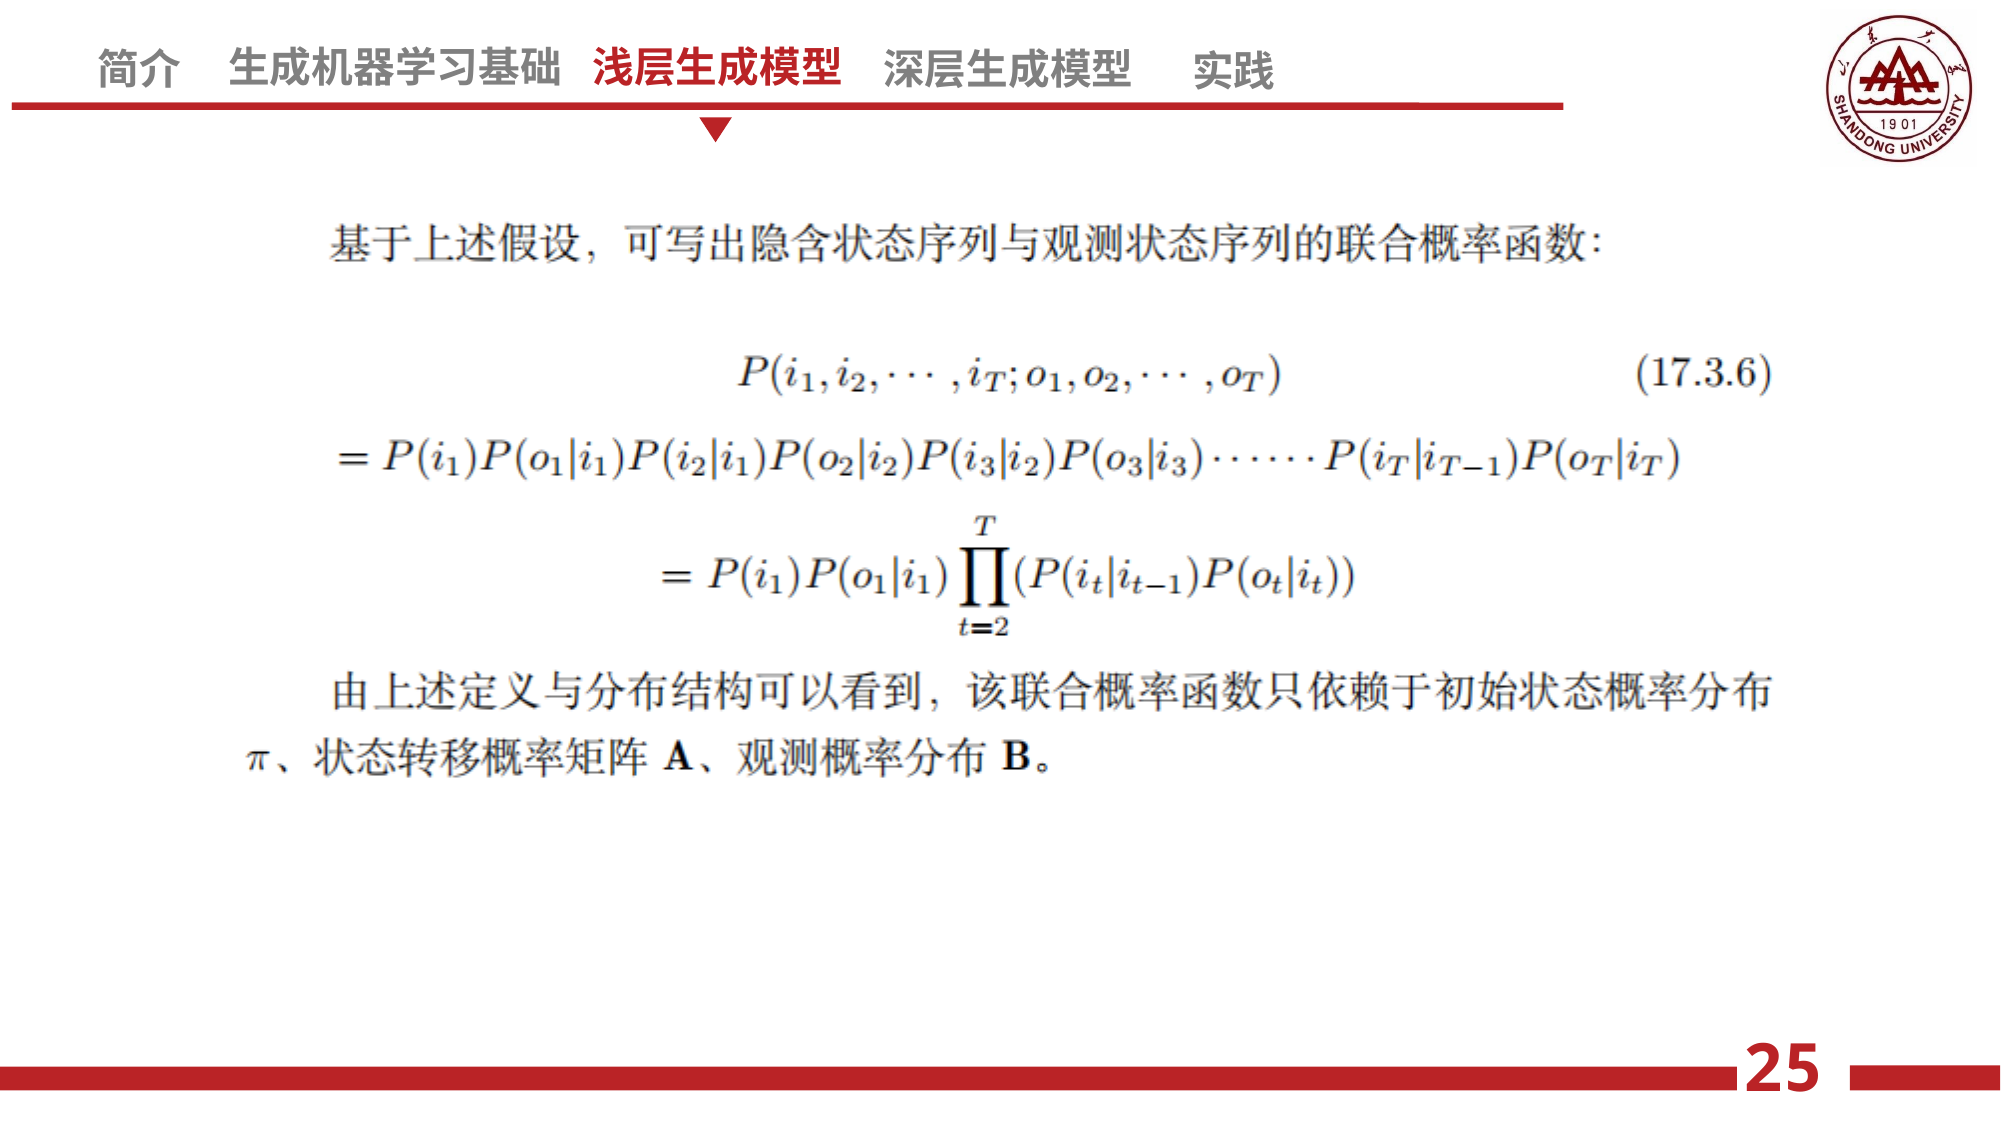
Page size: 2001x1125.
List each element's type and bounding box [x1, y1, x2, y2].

picture [239, 220, 1800, 790]
picture [1820, 9, 1977, 167]
